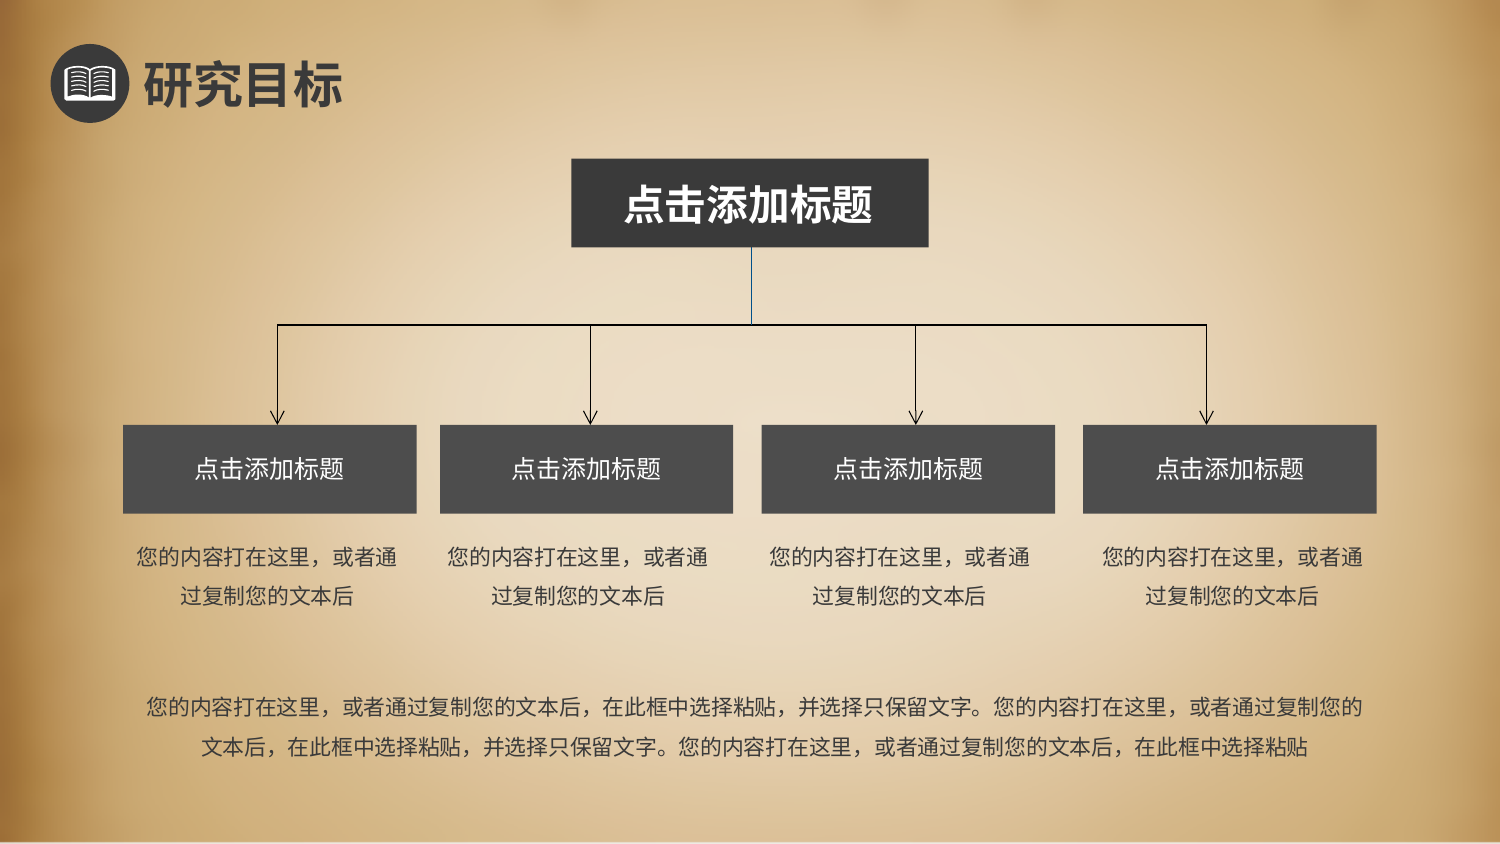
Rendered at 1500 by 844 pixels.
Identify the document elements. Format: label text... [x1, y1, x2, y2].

text_box 研究目标 [129, 46, 482, 121]
text_box 您的内容打在这里，或者通过复制您的文本后 [111, 522, 422, 617]
text_box 您的内容打在这里，或者通过复制您的文本后，在此框中选择粘贴，并选择只保留文字。您的内容打在这里，或者通过复制您的文本后，在此框中选择粘贴，并选择只保留文字。您的内容打在这里，或者通过复制您的文本后，在此框中选择粘贴 [123, 673, 1388, 767]
text_box 您的内容打在这里，或者通过复制您的文本后 [744, 522, 1056, 617]
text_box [51, 45, 129, 122]
picture [0, 0, 1500, 844]
text_box 您的内容打在这里，或者通过复制您的文本后 [1077, 522, 1388, 617]
text_box 您的内容打在这里，或者通过复制您的文本后 [422, 522, 734, 617]
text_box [123, 158, 1377, 514]
